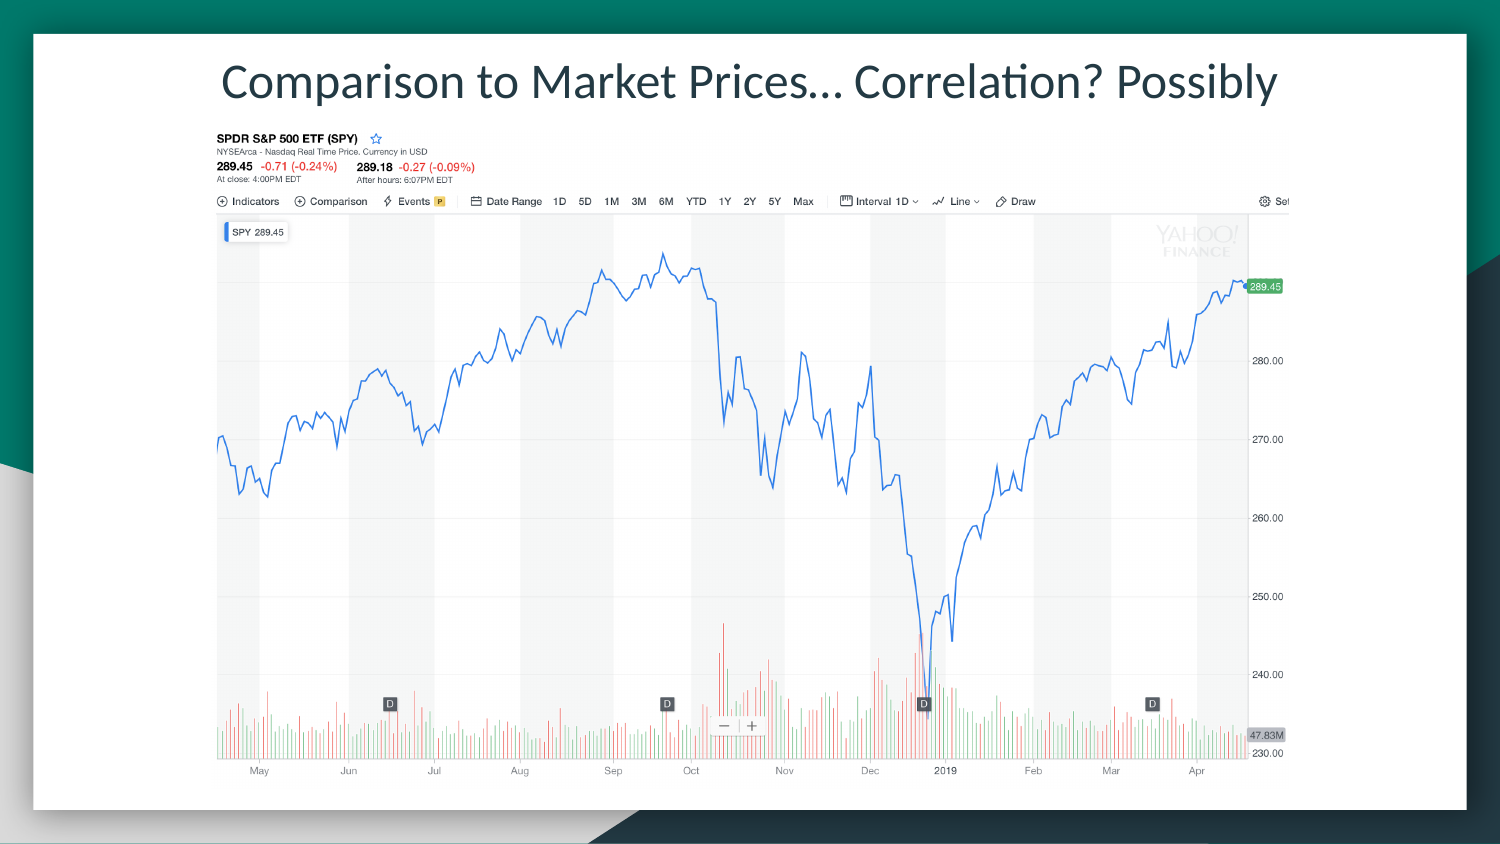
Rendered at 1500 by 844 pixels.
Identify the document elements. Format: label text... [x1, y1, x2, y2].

list Comparison to Market Prices… Correlation? Possibly [35, 24, 1465, 124]
picture [210, 130, 1290, 789]
